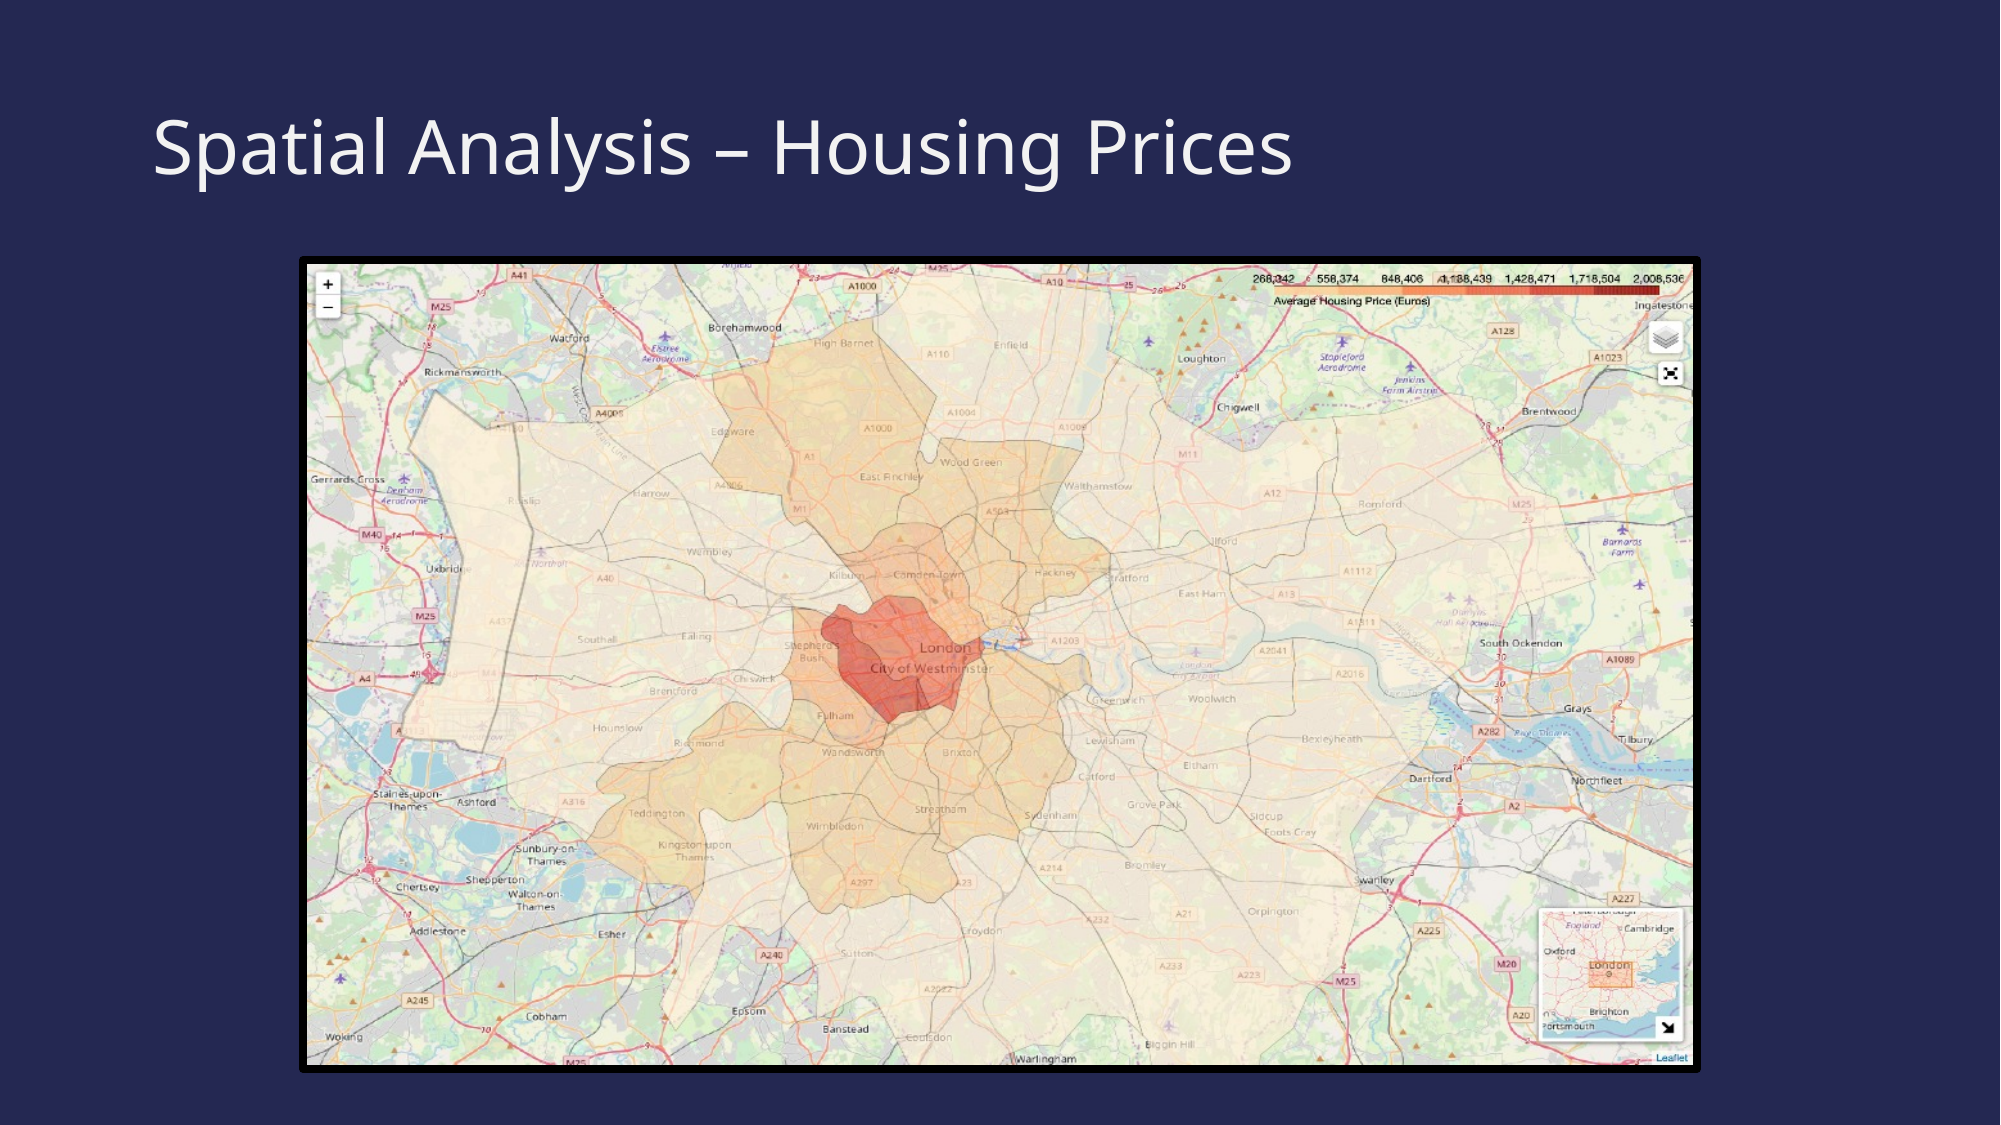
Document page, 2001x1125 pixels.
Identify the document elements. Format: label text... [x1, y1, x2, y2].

picture [306, 263, 1694, 1065]
title Spatial Analysis – Housing Prices [137, 41, 1863, 260]
